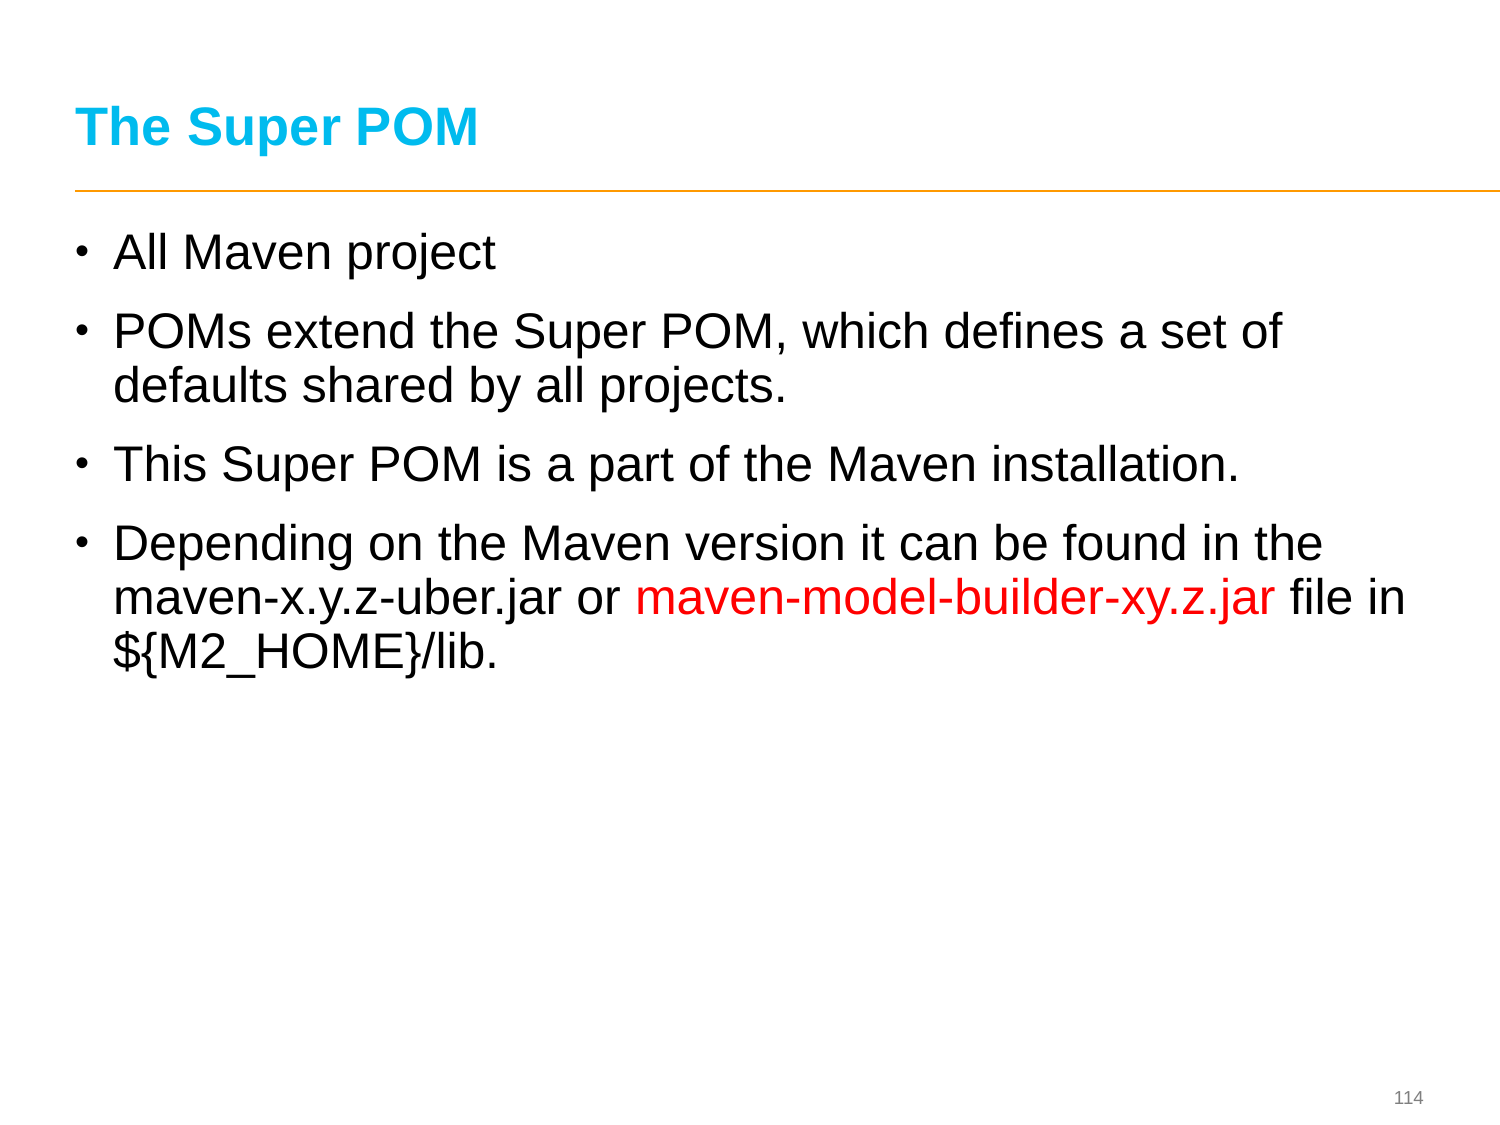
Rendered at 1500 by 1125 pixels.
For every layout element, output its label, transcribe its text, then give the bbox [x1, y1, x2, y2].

title The Super POM [75, 27, 1422, 157]
list All Maven project POMs extend the Super POM, which defines a set of defaults shared by all projects. This Super POM is a part of the Maven installation. Depending on the Maven version it can be found in the maven-x.y.z-uber.jar or maven-model-builder-xy.z.jar file in ${M2_HOME}/lib. [75, 226, 1425, 1018]
